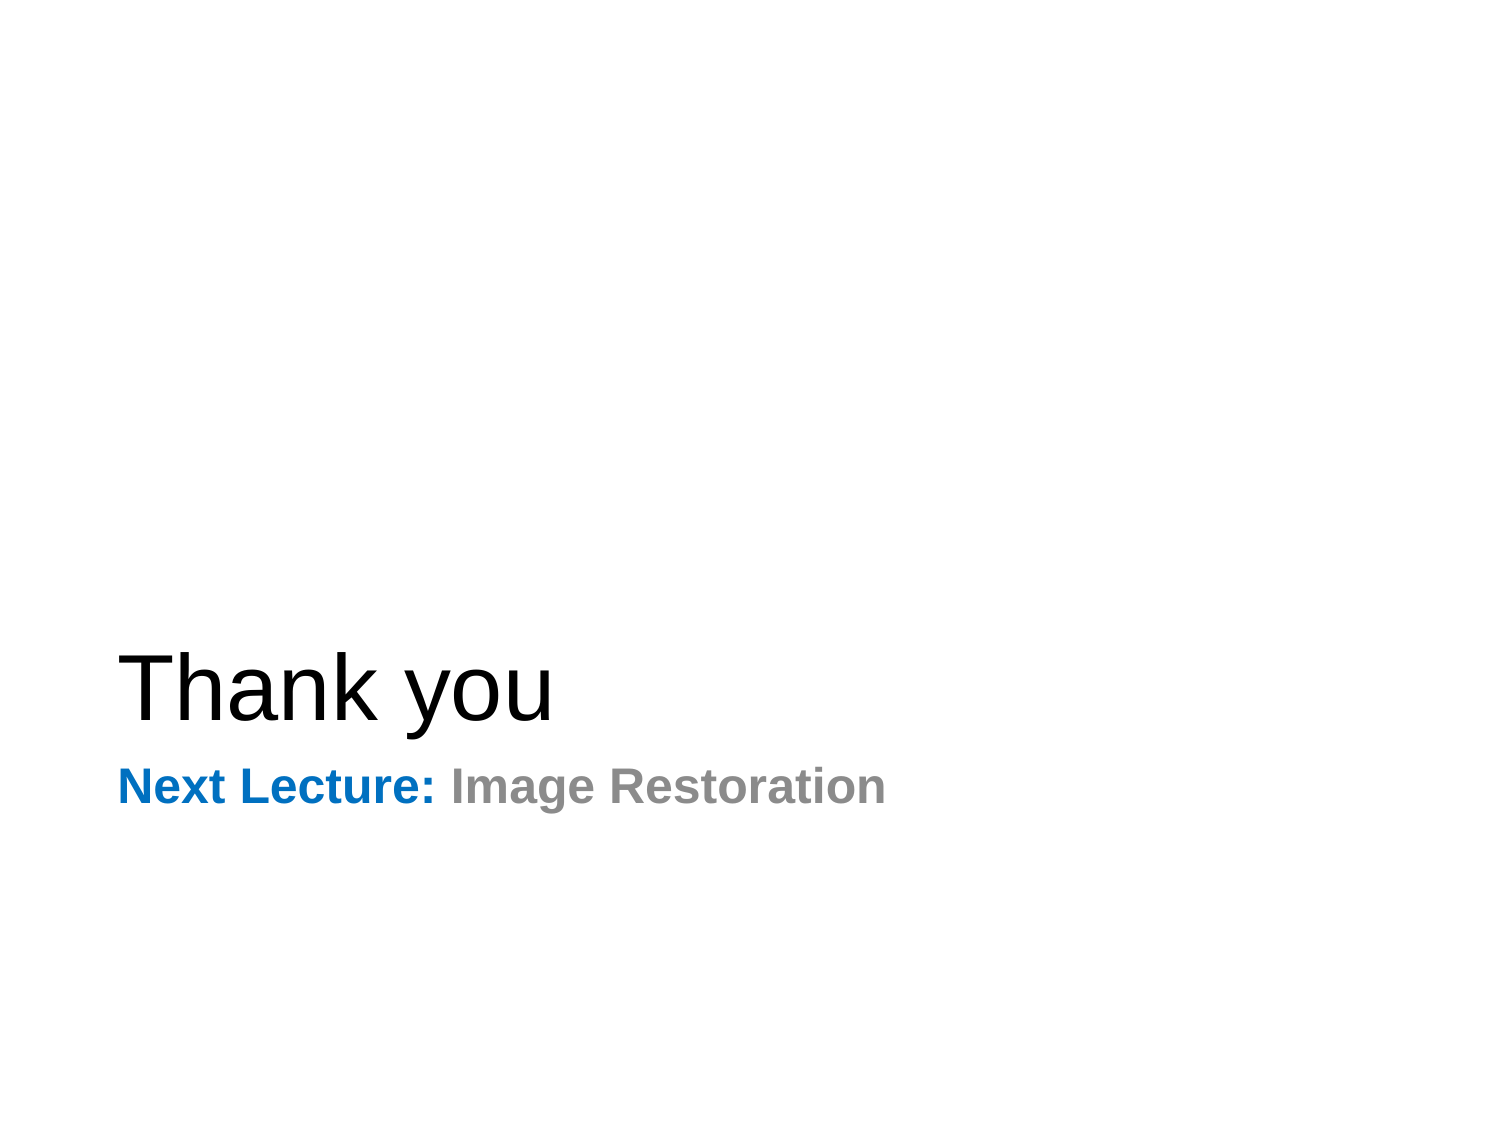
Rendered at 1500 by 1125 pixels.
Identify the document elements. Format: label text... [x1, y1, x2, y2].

list Next Lecture: Image Restoration [102, 752, 1397, 999]
title Thank you [102, 280, 1397, 749]
